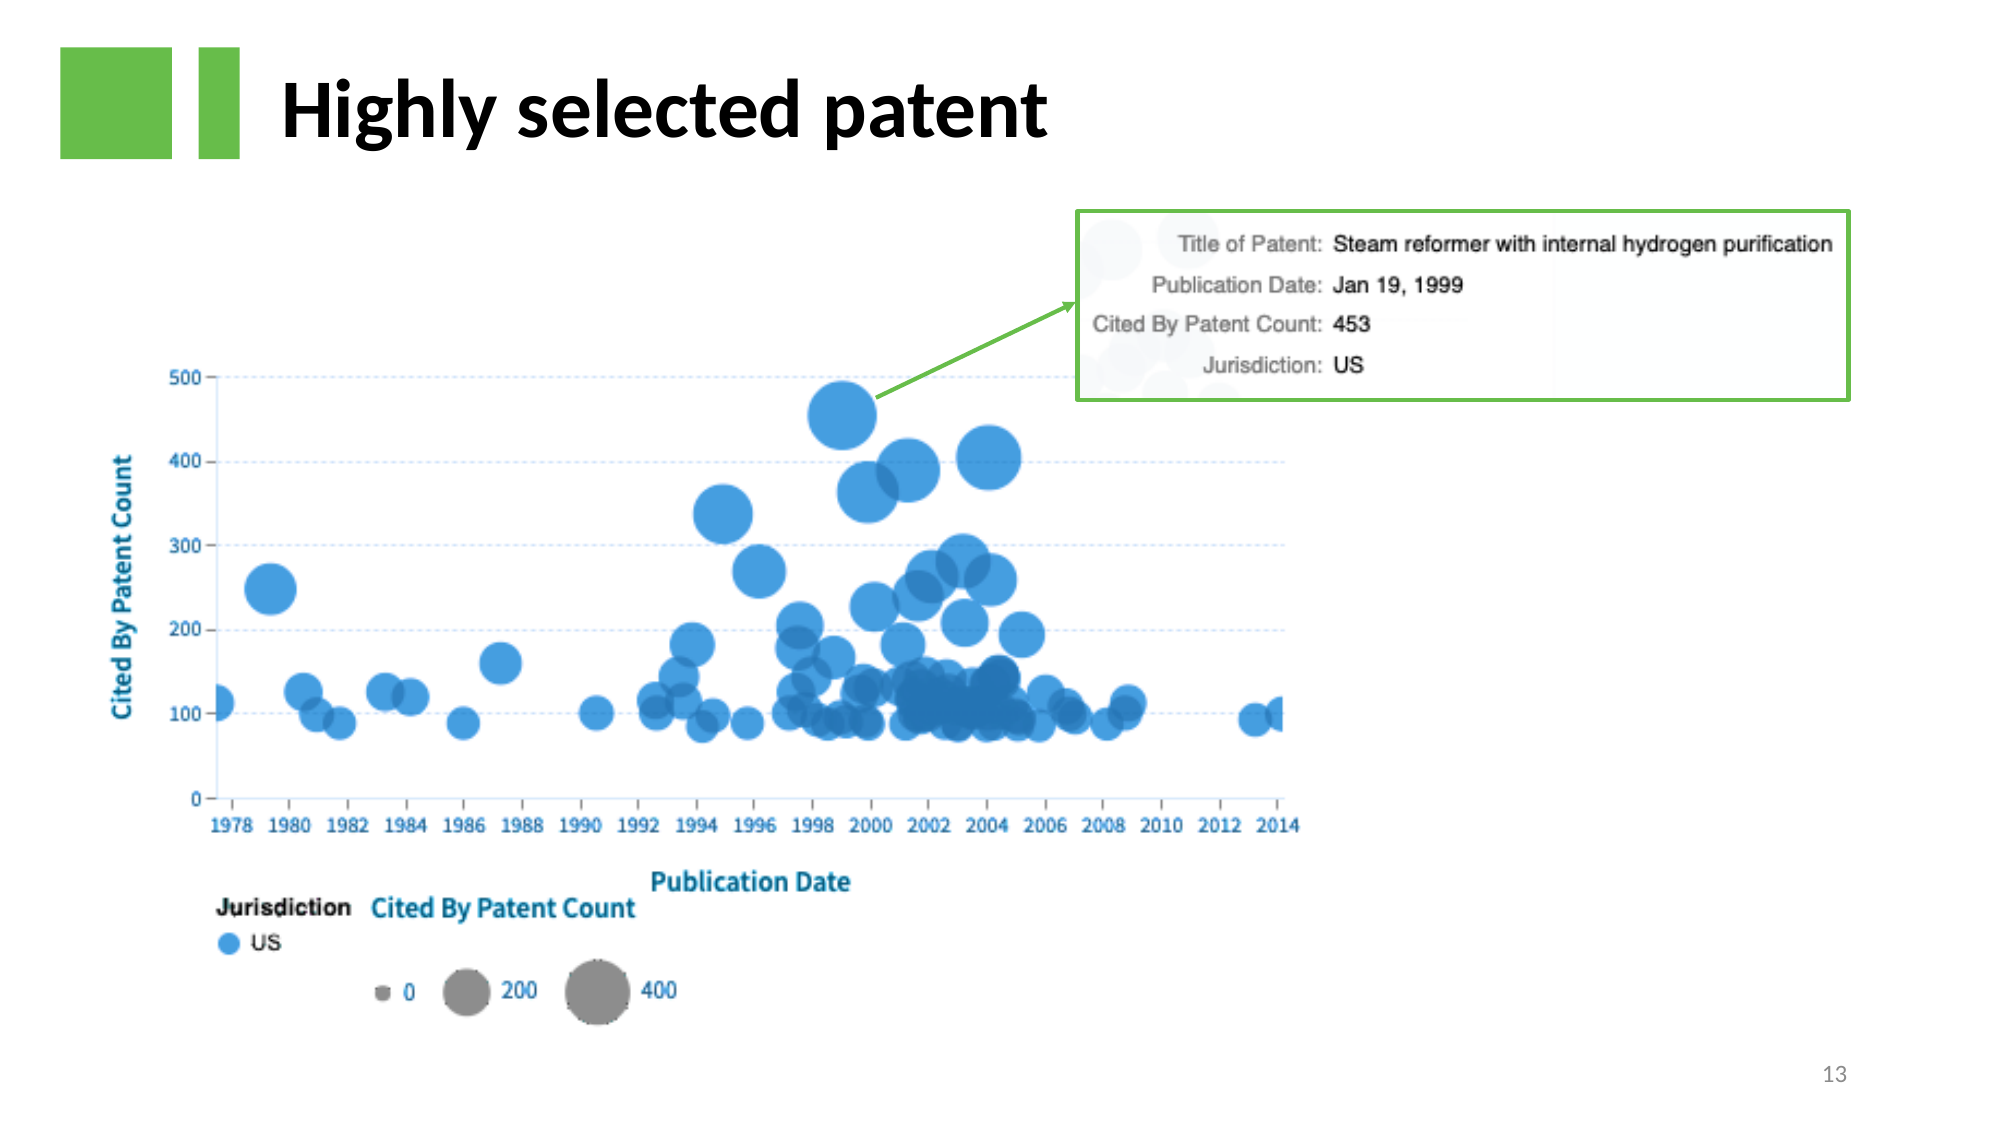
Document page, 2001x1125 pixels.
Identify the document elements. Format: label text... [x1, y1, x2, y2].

text_box [198, 46, 241, 160]
picture [90, 213, 1847, 1047]
slide_number 13 [1412, 1042, 1863, 1103]
text_box [59, 46, 173, 160]
text_box Highly selected patent [266, 46, 1093, 162]
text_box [875, 301, 1076, 398]
